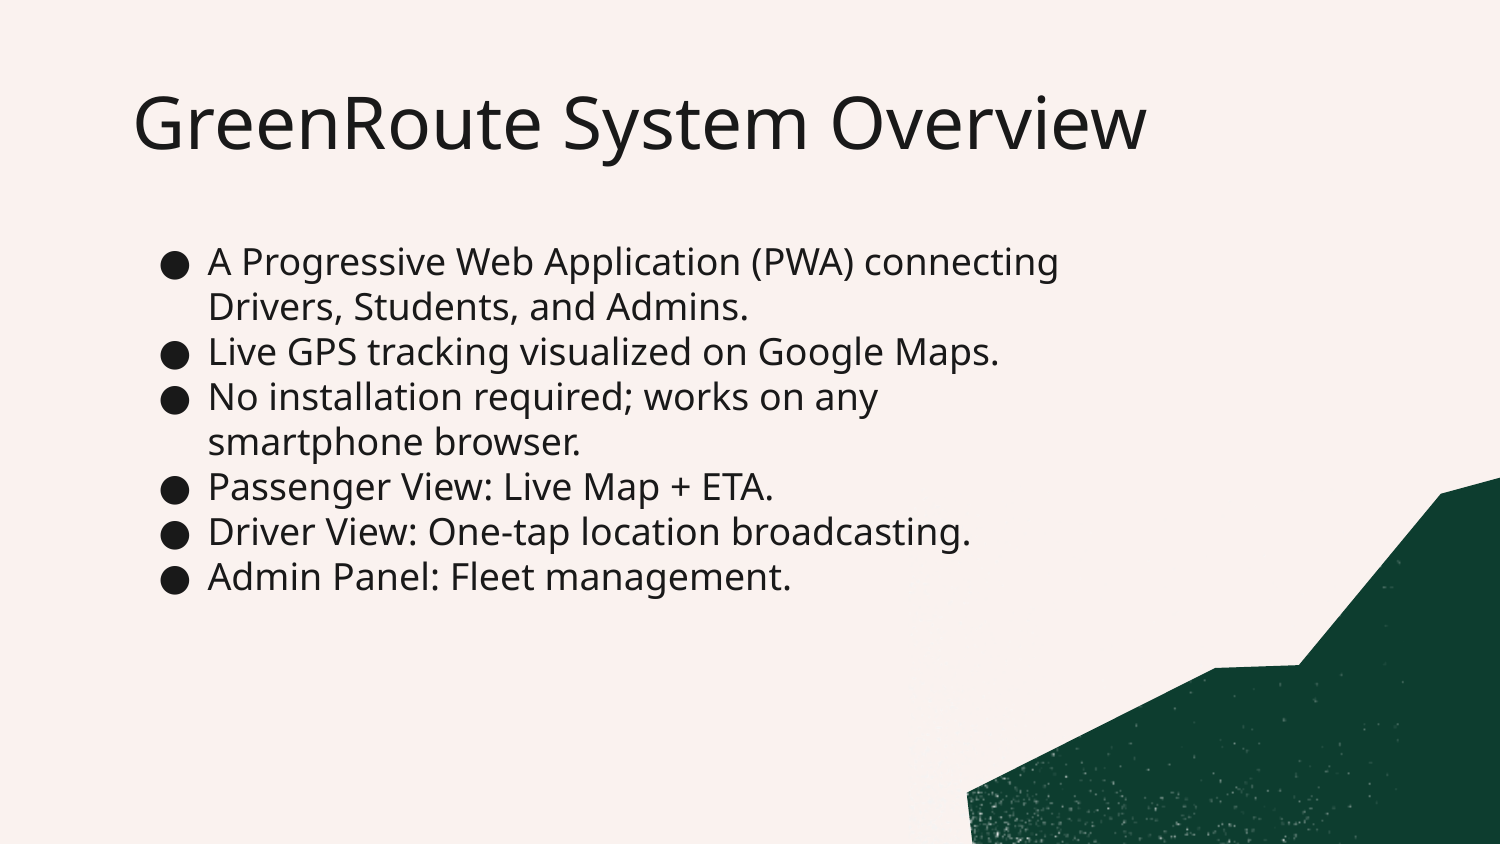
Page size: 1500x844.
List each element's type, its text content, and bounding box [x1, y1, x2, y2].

subtitle A Progressive Web Application (PWA) connecting Drivers, Students, and Admins. Live GPS tracking visualized on Google Maps. No installation required; works on any smartphone browser. Passenger View: Live Map + ETA. Driver View: One-tap location broadcasting. Admin Panel: Fleet management. [117, 223, 1116, 756]
picture [908, 485, 1404, 844]
title GreenRoute System Overview [117, 72, 1383, 167]
